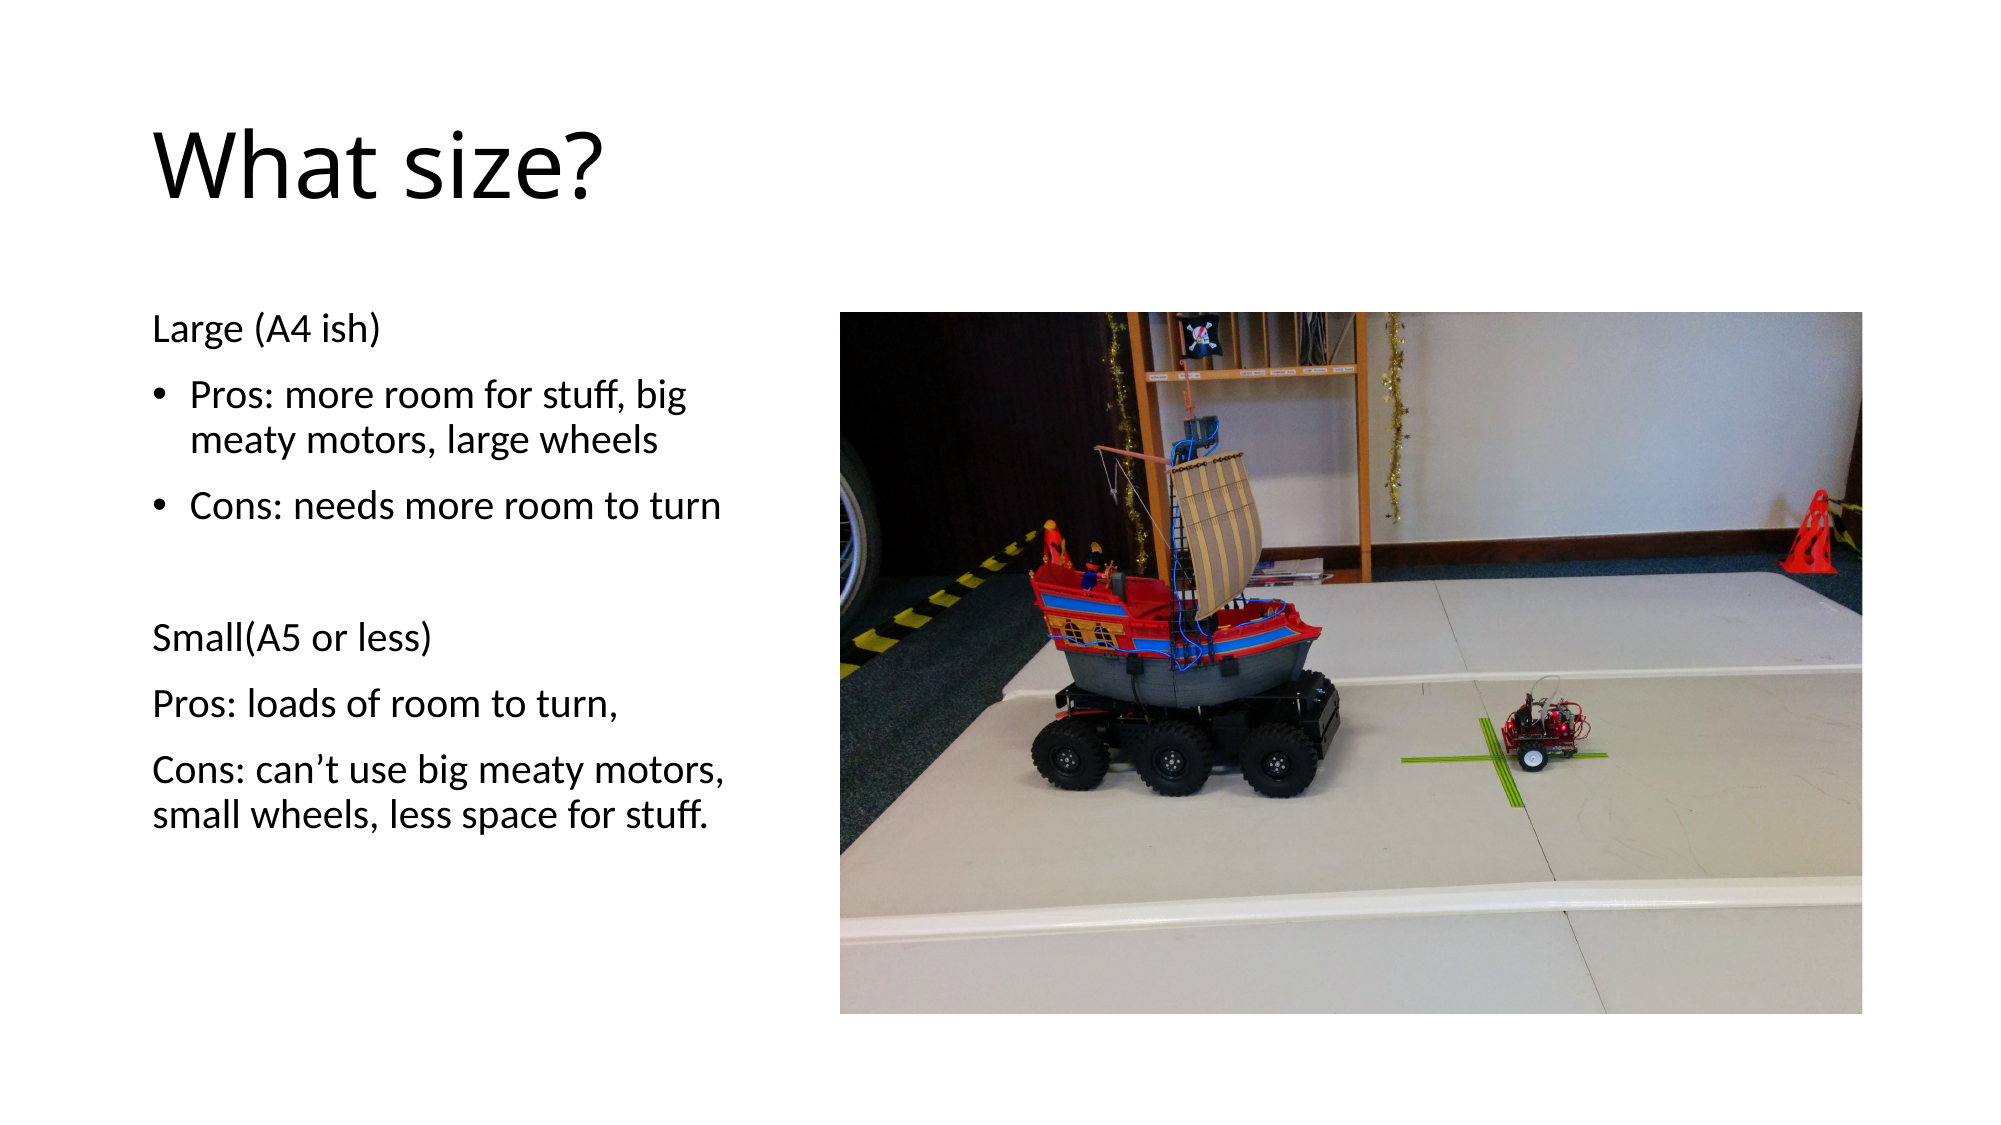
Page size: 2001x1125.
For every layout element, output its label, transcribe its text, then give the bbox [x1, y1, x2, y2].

picture [839, 312, 1863, 1014]
list Large (A4 ish) Pros: more room for stuff, big meaty motors, large wheels Cons: needs more room to turn Small(A5 or less) Pros: loads of room to turn, Cons: can’t use big meaty motors, small wheels, less space for stuff. [137, 299, 761, 1014]
title What size? [137, 59, 1863, 278]
